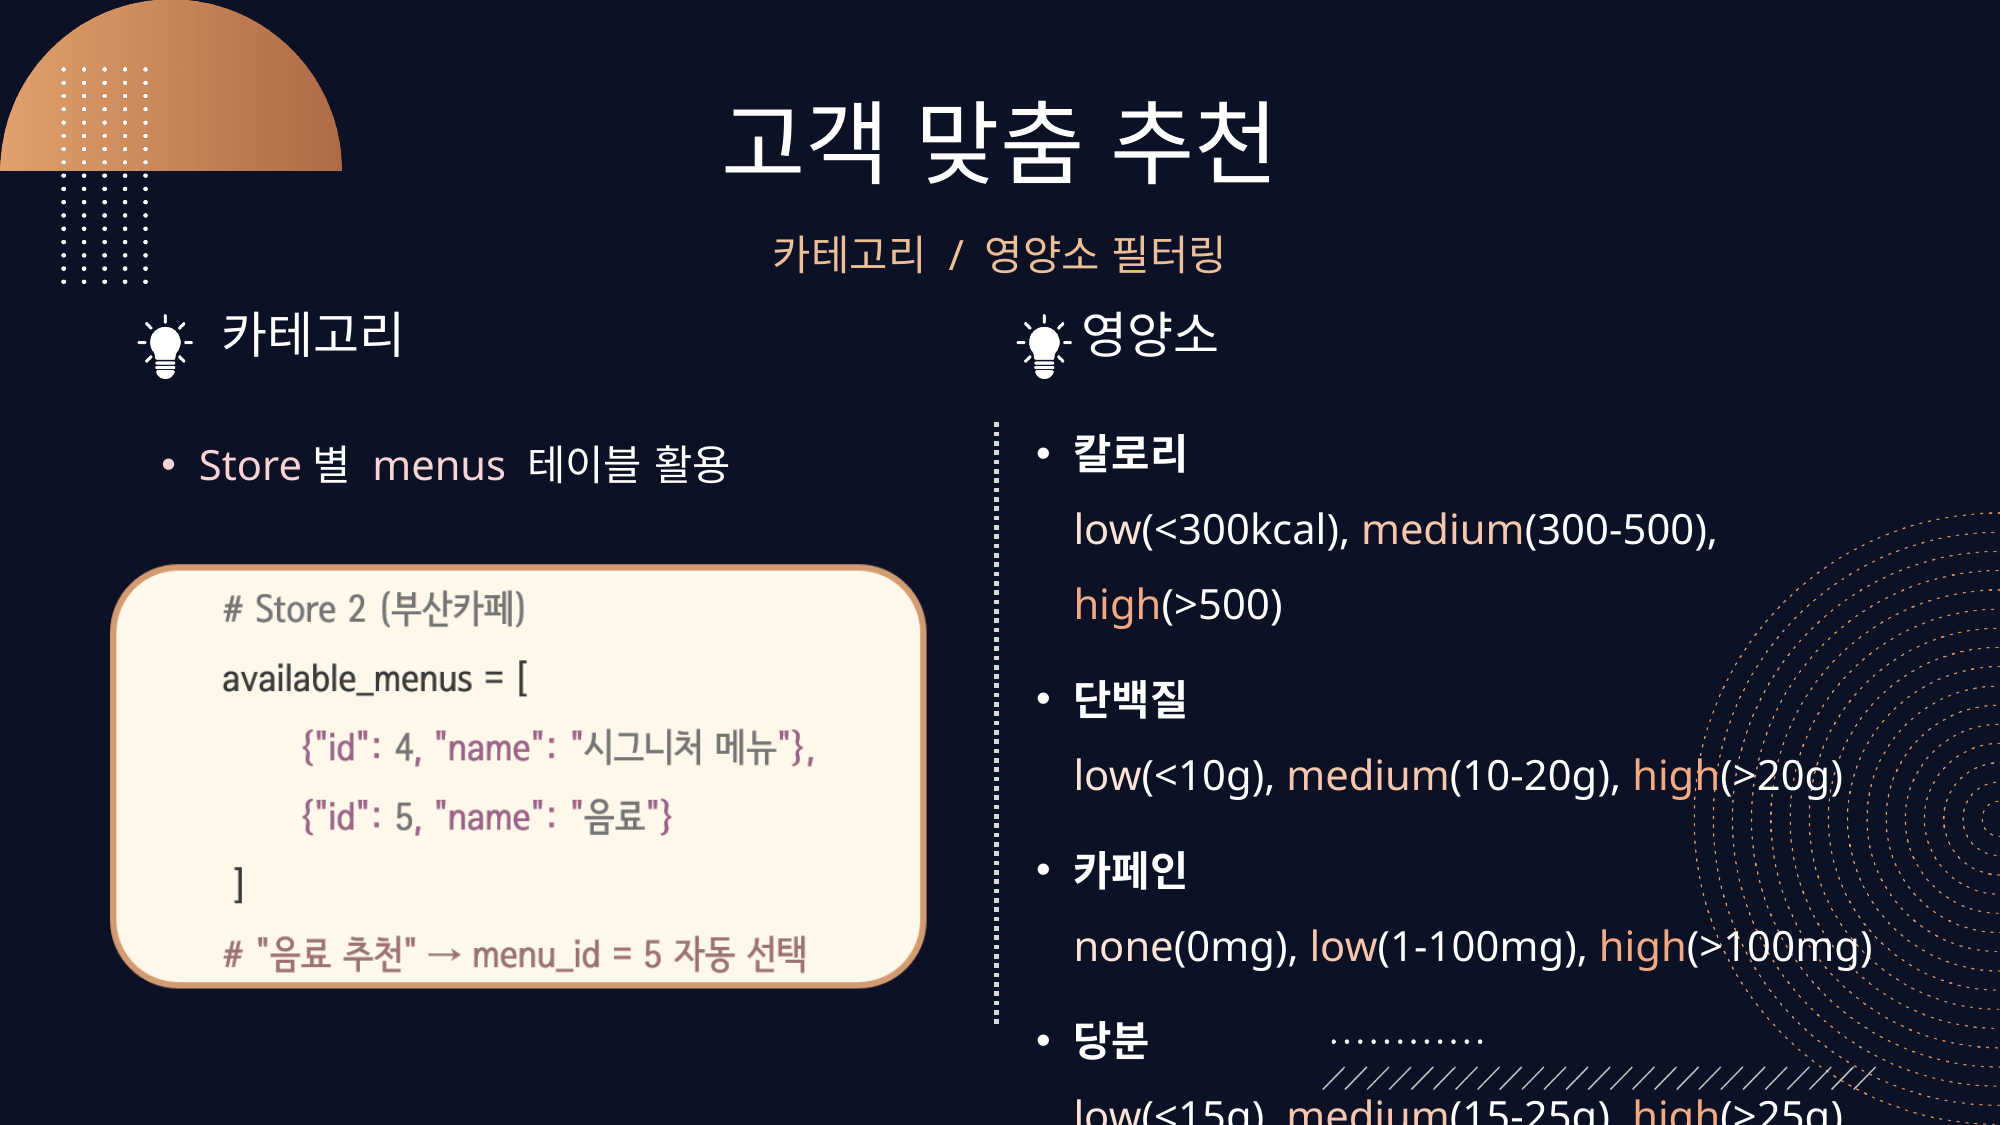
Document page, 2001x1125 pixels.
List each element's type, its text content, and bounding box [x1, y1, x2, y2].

title 고객 맞춤 추천 [137, 84, 1863, 211]
picture [0, 0, 342, 284]
picture [1323, 512, 2000, 1125]
list 카테고리 / 영양소 필터링 [137, 226, 1863, 284]
list 카테고리 [206, 303, 984, 376]
picture [109, 560, 933, 996]
picture [137, 314, 193, 379]
picture [1016, 314, 1072, 379]
list 칼로리 low(<300kcal), medium(300-500), high(>500) 단백질 low(<10g), medium(10-20g), high(>20g) 카페인 none(0mg), low(1-100mg), high(>100mg) 당분 low(<15g), medium(15-25g), high(>25g) [1012, 395, 1942, 1084]
list Store별 menus 테이블 활용 [137, 406, 984, 1027]
list 영양소 [1066, 303, 1863, 376]
